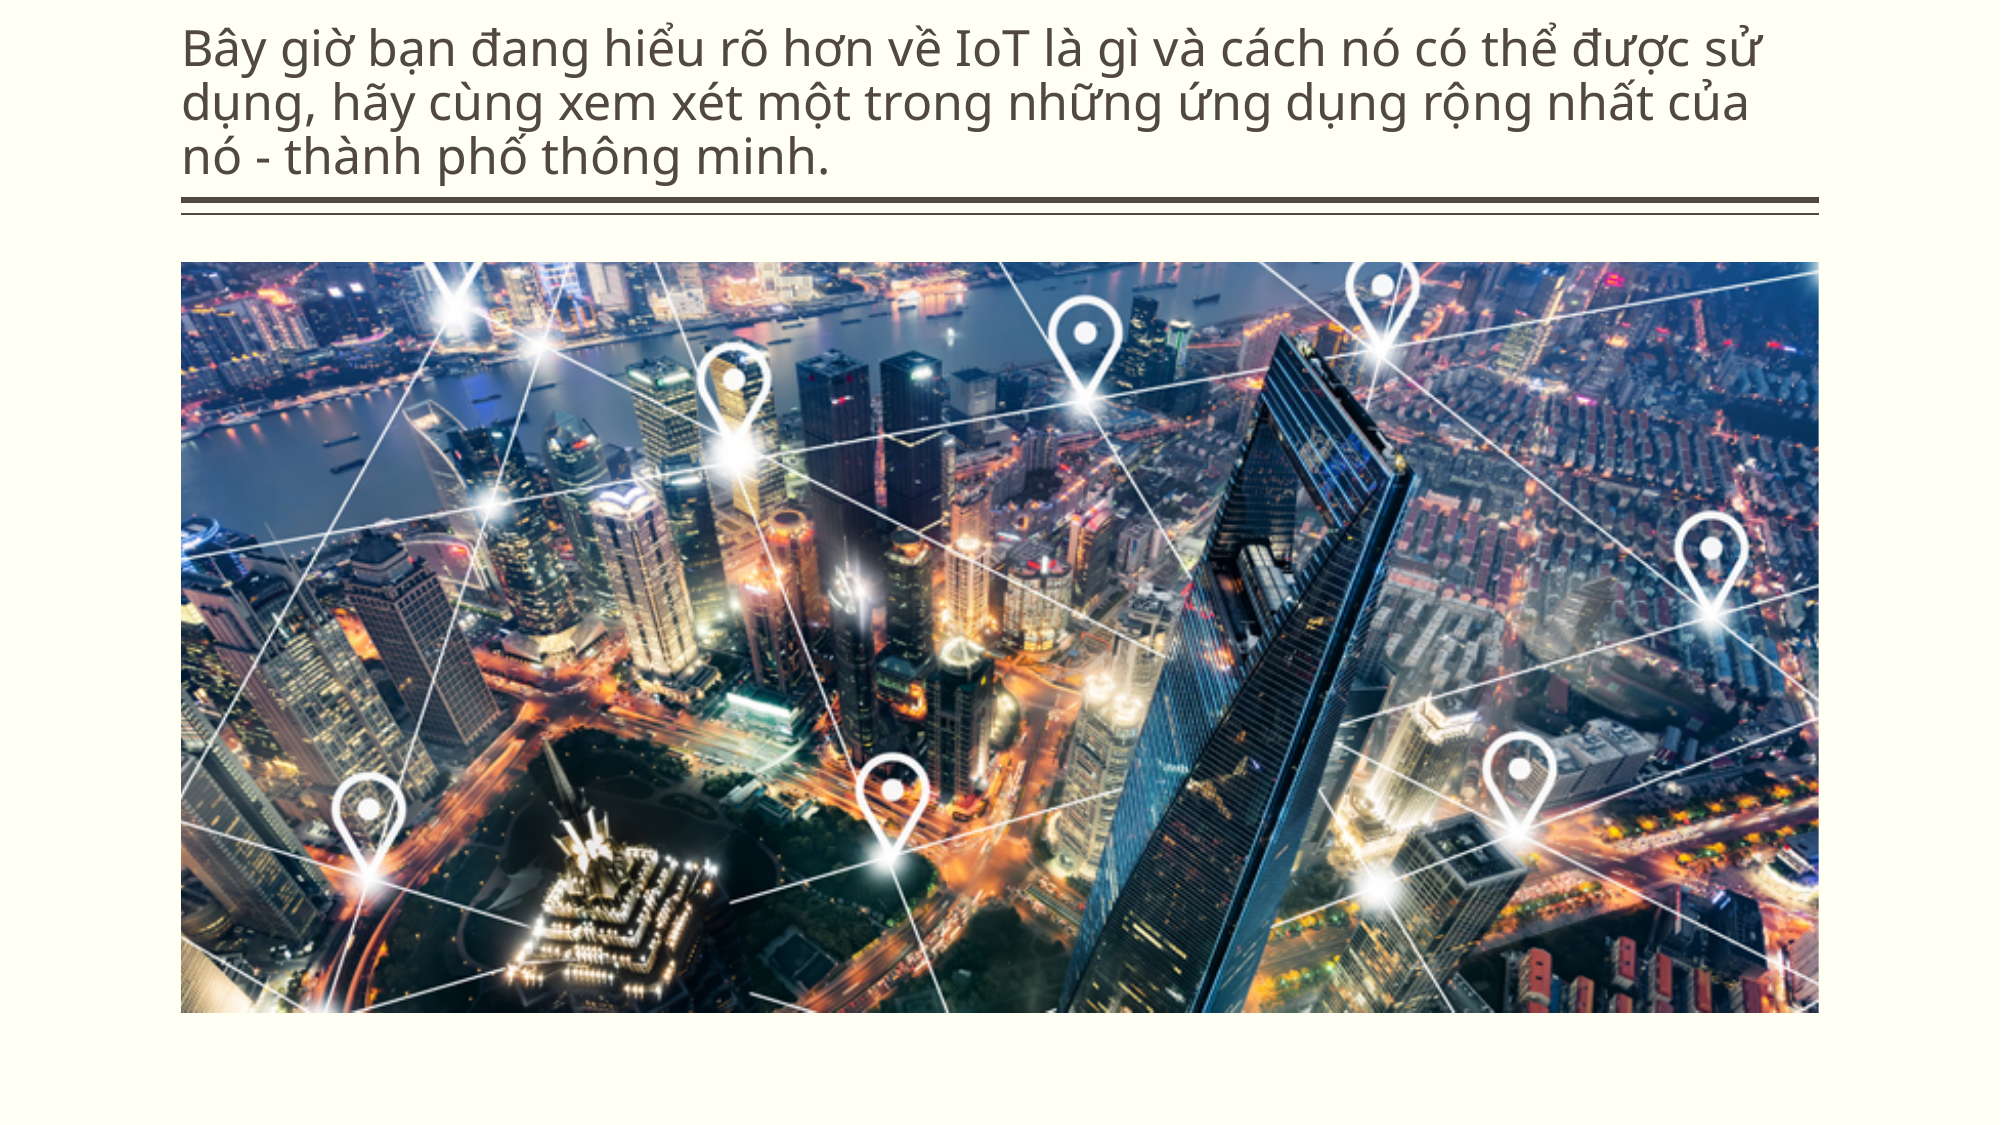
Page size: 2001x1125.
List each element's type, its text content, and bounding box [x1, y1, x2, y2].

picture [181, 262, 1819, 1013]
title Bây giờ bạn đang hiểu rõ hơn về IoT là gì và cách nó có thể được sử dụng, hãy cùng xem xét một trong những ứng dụng rộng nhất của nó - thành phố thông minh. [181, 12, 1819, 193]
